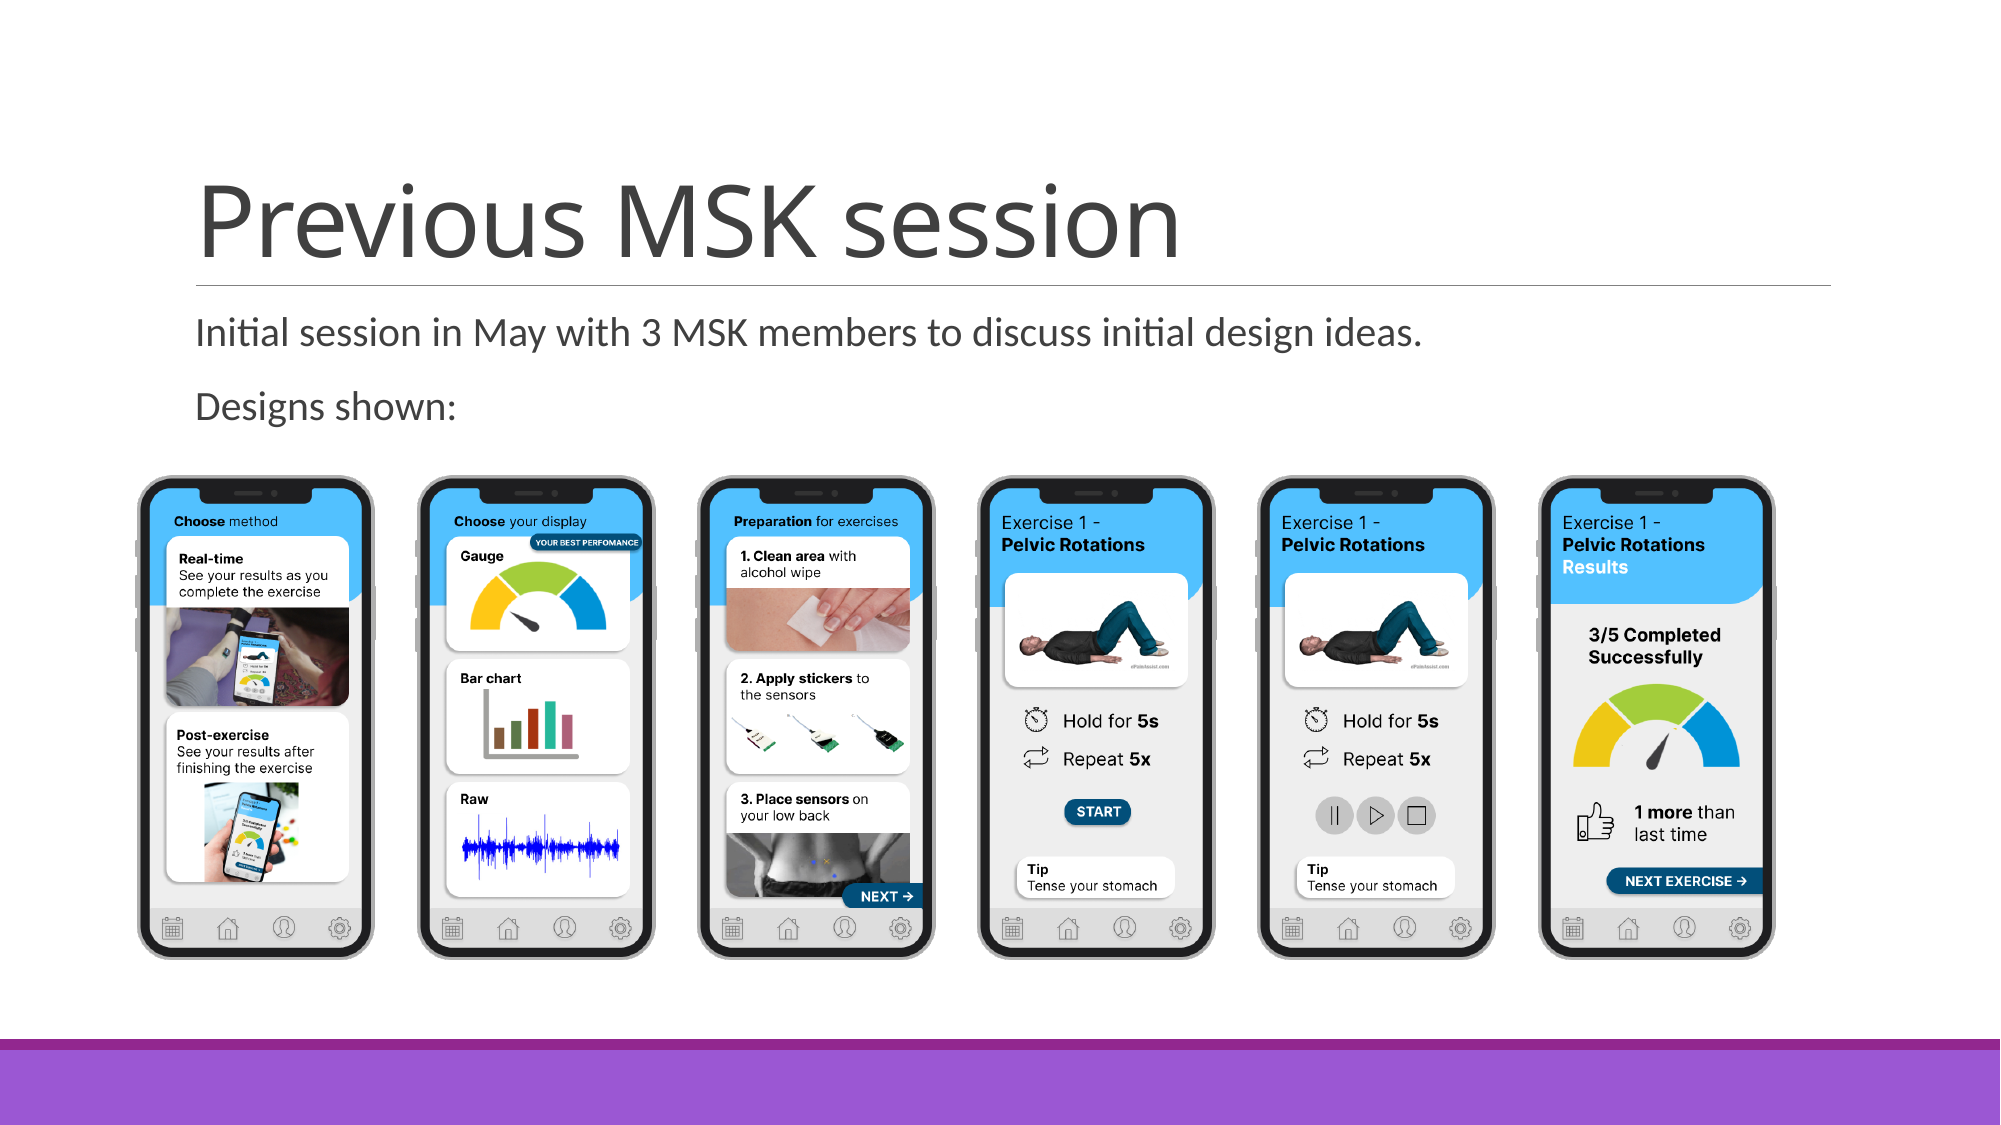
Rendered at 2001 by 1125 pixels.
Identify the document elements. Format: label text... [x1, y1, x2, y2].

picture [695, 474, 938, 961]
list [134, 474, 377, 961]
text_box Initial session in May with 3 MSK members to discuss initial design ideas. Designs shown: [179, 302, 1830, 963]
picture [415, 474, 657, 961]
picture [1255, 474, 1498, 961]
title Previous MSK session [180, 47, 1830, 285]
picture [1535, 474, 1778, 961]
picture [975, 474, 1218, 961]
